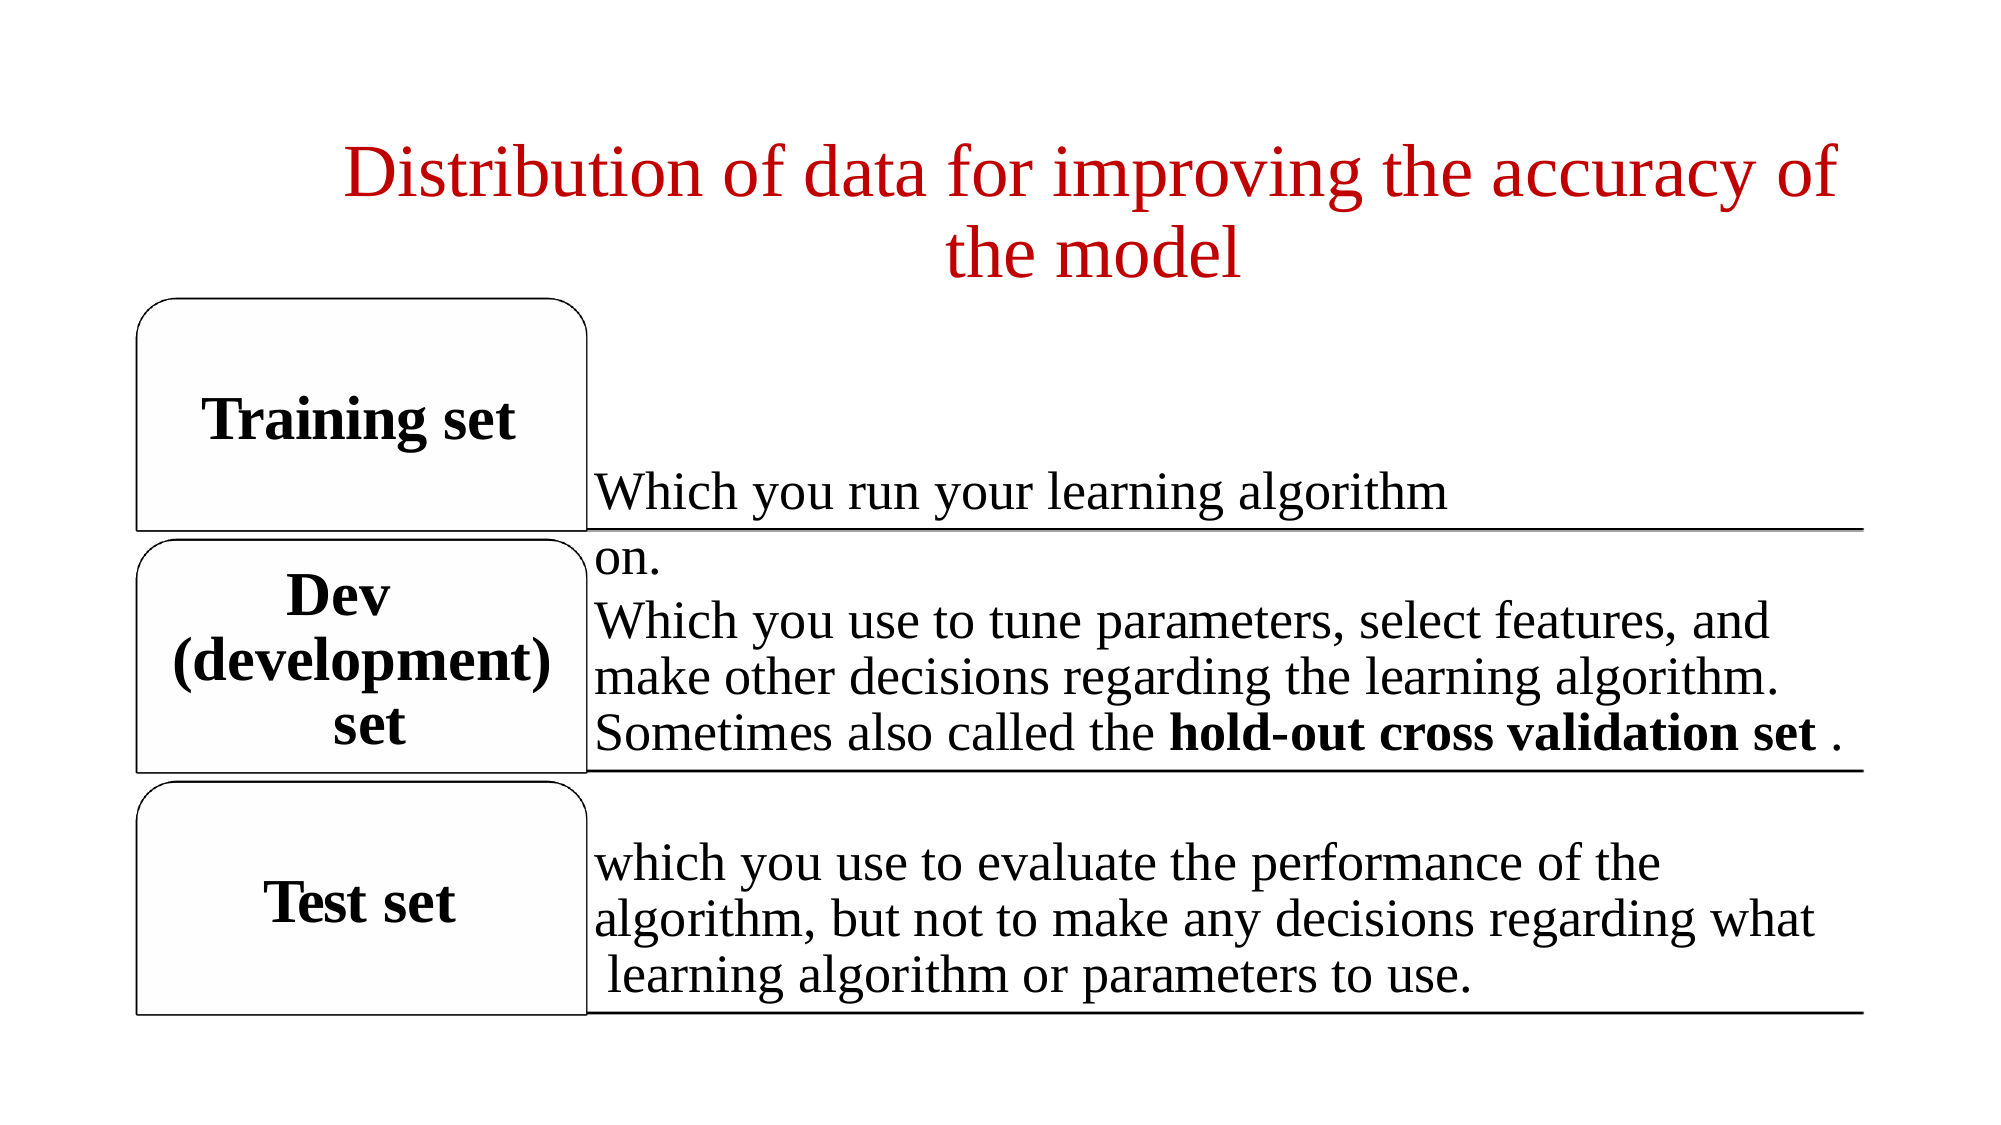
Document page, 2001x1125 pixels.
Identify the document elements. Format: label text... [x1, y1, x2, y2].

text_box Test set [261, 858, 463, 936]
text_box which you use to evaluate the performance of the algorithm, but not to make any decisions regarding what learning algorithm or parameters to use. [592, 825, 1820, 1004]
title Distribution of data for improving the accuracy of the model [150, 75, 1938, 319]
text_box [1531, 528, 1865, 532]
text_box Dev (development) set [168, 551, 555, 758]
text_box [135, 538, 588, 774]
text_box [135, 780, 588, 1016]
text_box [135, 297, 588, 532]
text_box [588, 769, 1865, 774]
text_box Which you use to tune parameters, select features, and make other decisions regarding the learning algorithm. Sometimes also called the hold-out cross validation set . [592, 583, 1849, 762]
text_box [588, 1011, 1865, 1015]
text_box Training set Which you run your learning algorithm on. [199, 370, 1531, 586]
